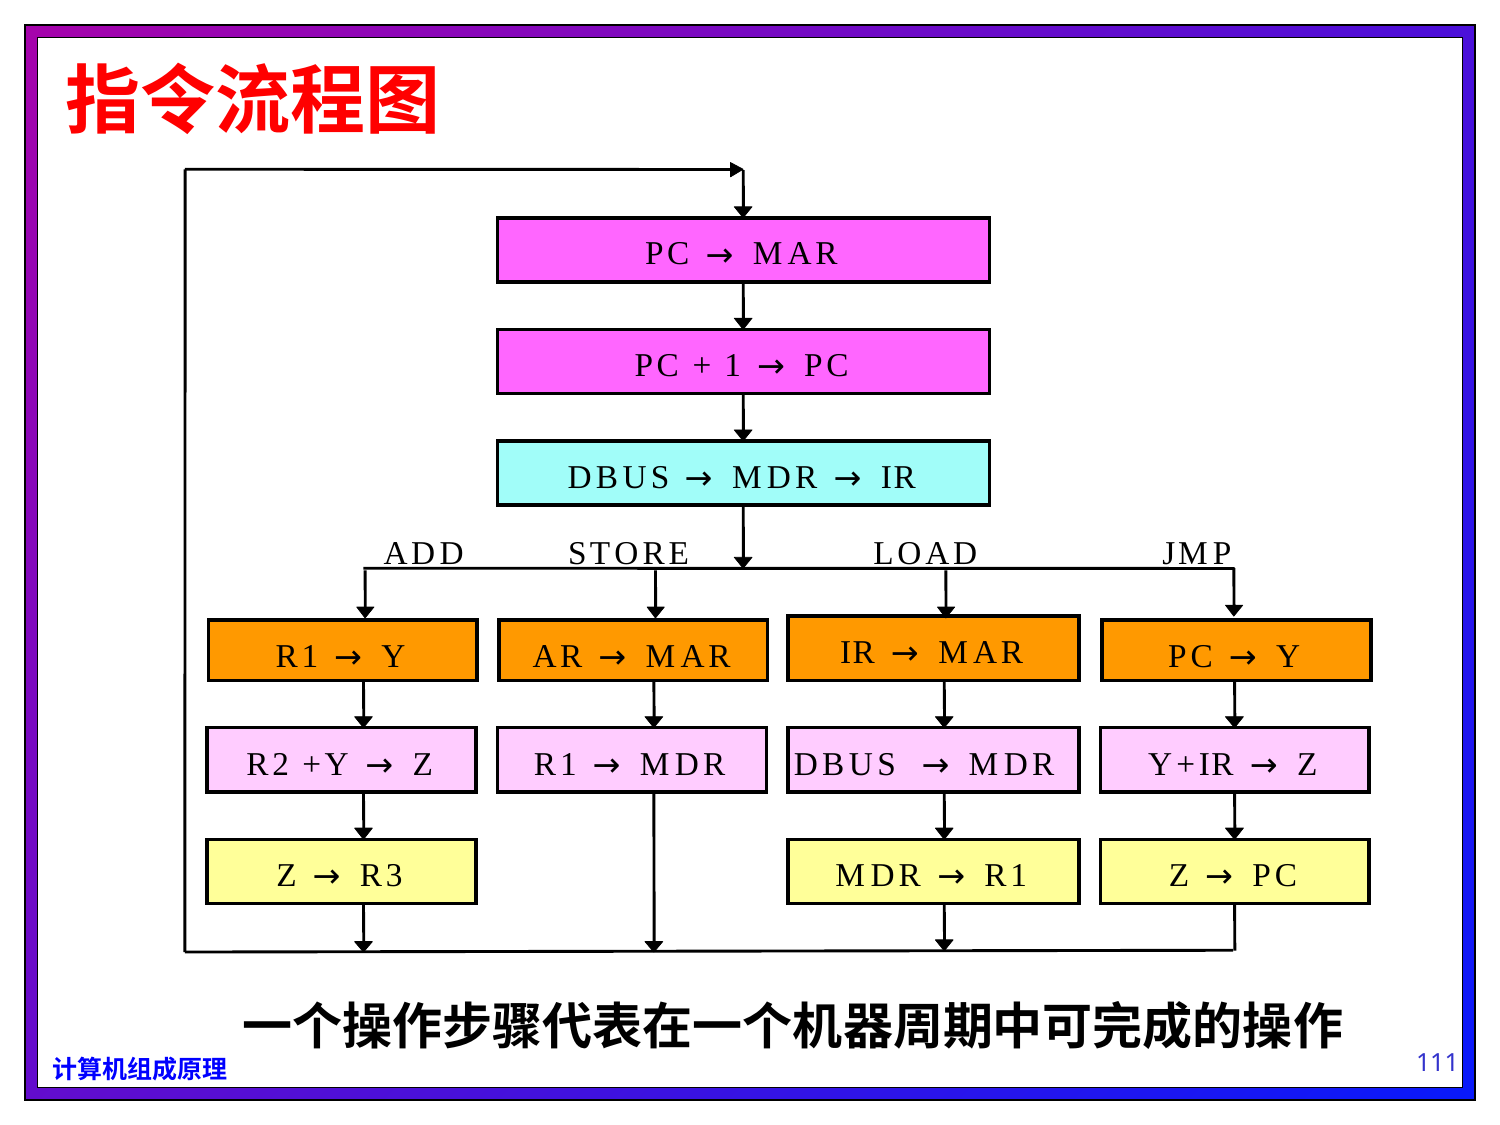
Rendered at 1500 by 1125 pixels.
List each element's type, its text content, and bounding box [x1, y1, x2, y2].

title 指令流程图 [50, 37, 1425, 150]
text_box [162, 162, 1372, 953]
text_box 一个操作步骤代表在一个机器周期中可完成的操作 [228, 987, 1358, 1063]
